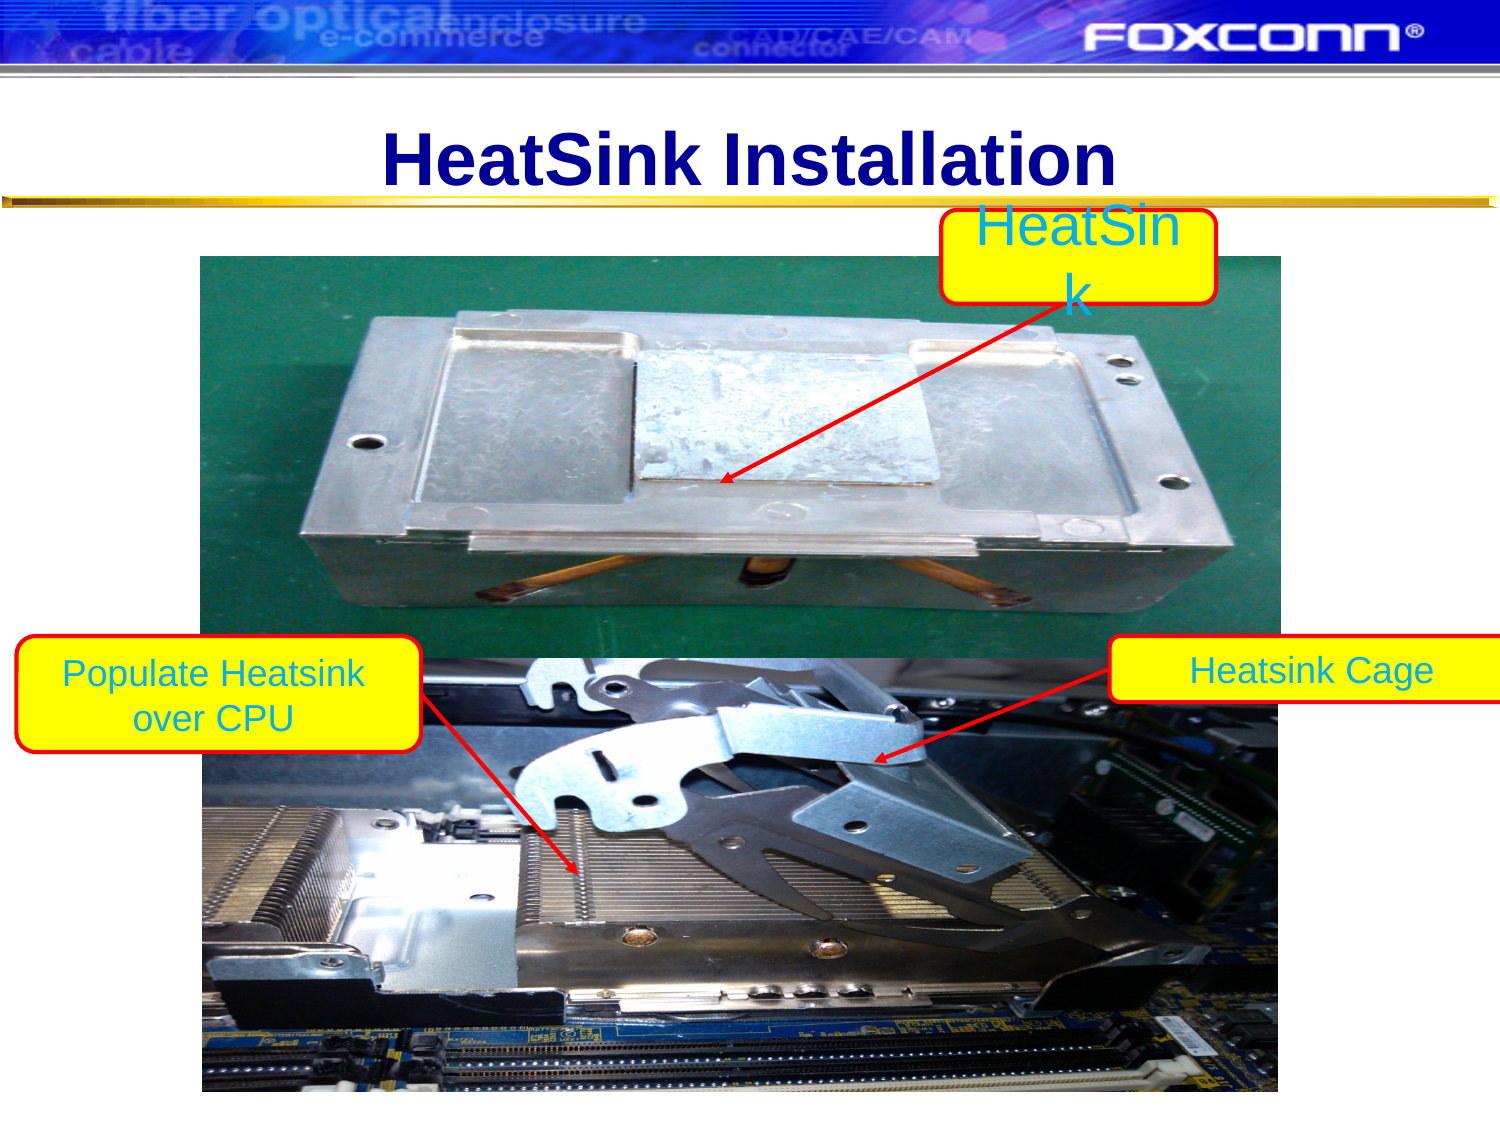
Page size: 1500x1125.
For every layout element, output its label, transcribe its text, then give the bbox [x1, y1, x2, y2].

title HeatSink Installation [50, 70, 1450, 207]
picture [0, 0, 1500, 78]
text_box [16, 209, 1500, 1092]
